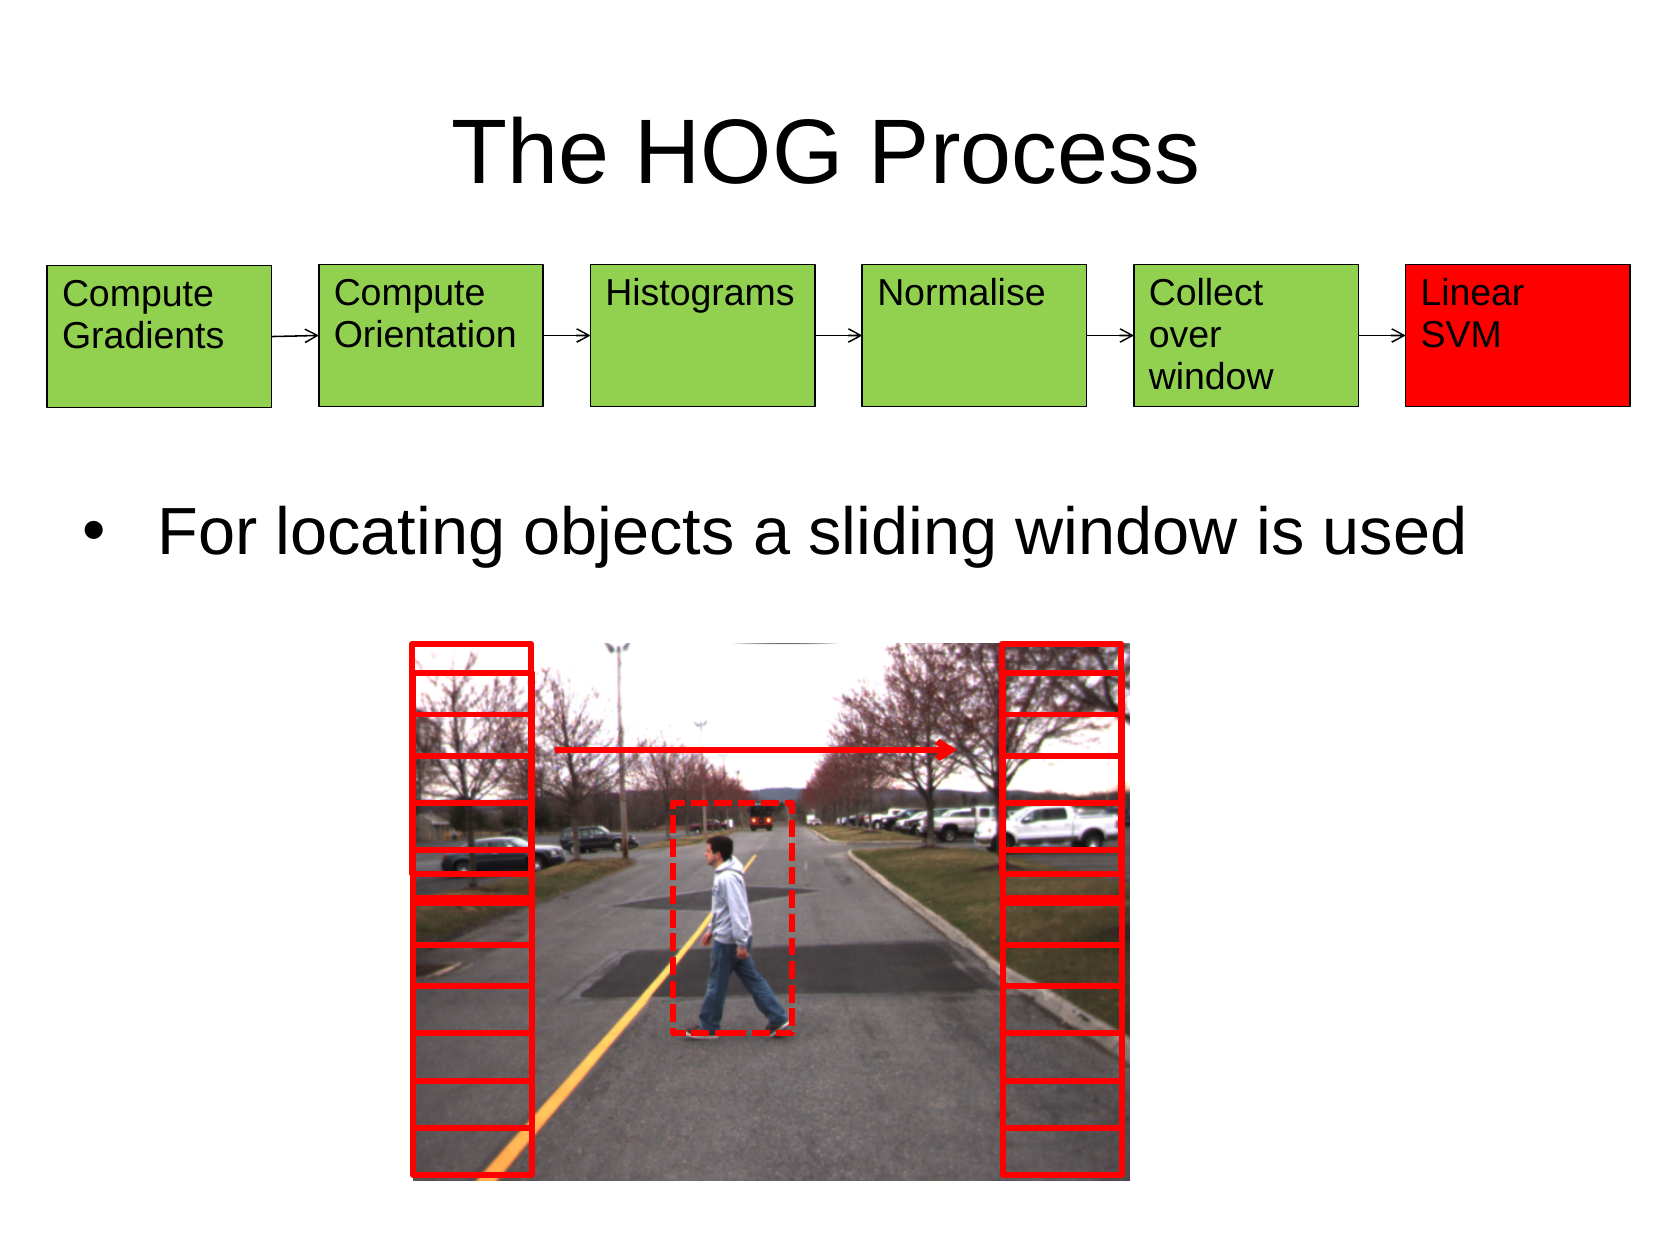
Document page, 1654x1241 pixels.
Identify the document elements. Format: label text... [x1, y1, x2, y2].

text_box Collect over window [1133, 264, 1359, 407]
text_box Compute Orientation [318, 264, 544, 407]
list For locating objects a sliding window is used [82, 490, 1571, 1109]
text_box Compute Gradients [47, 265, 272, 408]
title The HOG Process [82, 49, 1571, 257]
text_box Normalise [862, 264, 1087, 407]
text_box Linear SVM [1405, 264, 1630, 407]
picture [413, 643, 1131, 1182]
text_box Histograms [590, 264, 815, 407]
